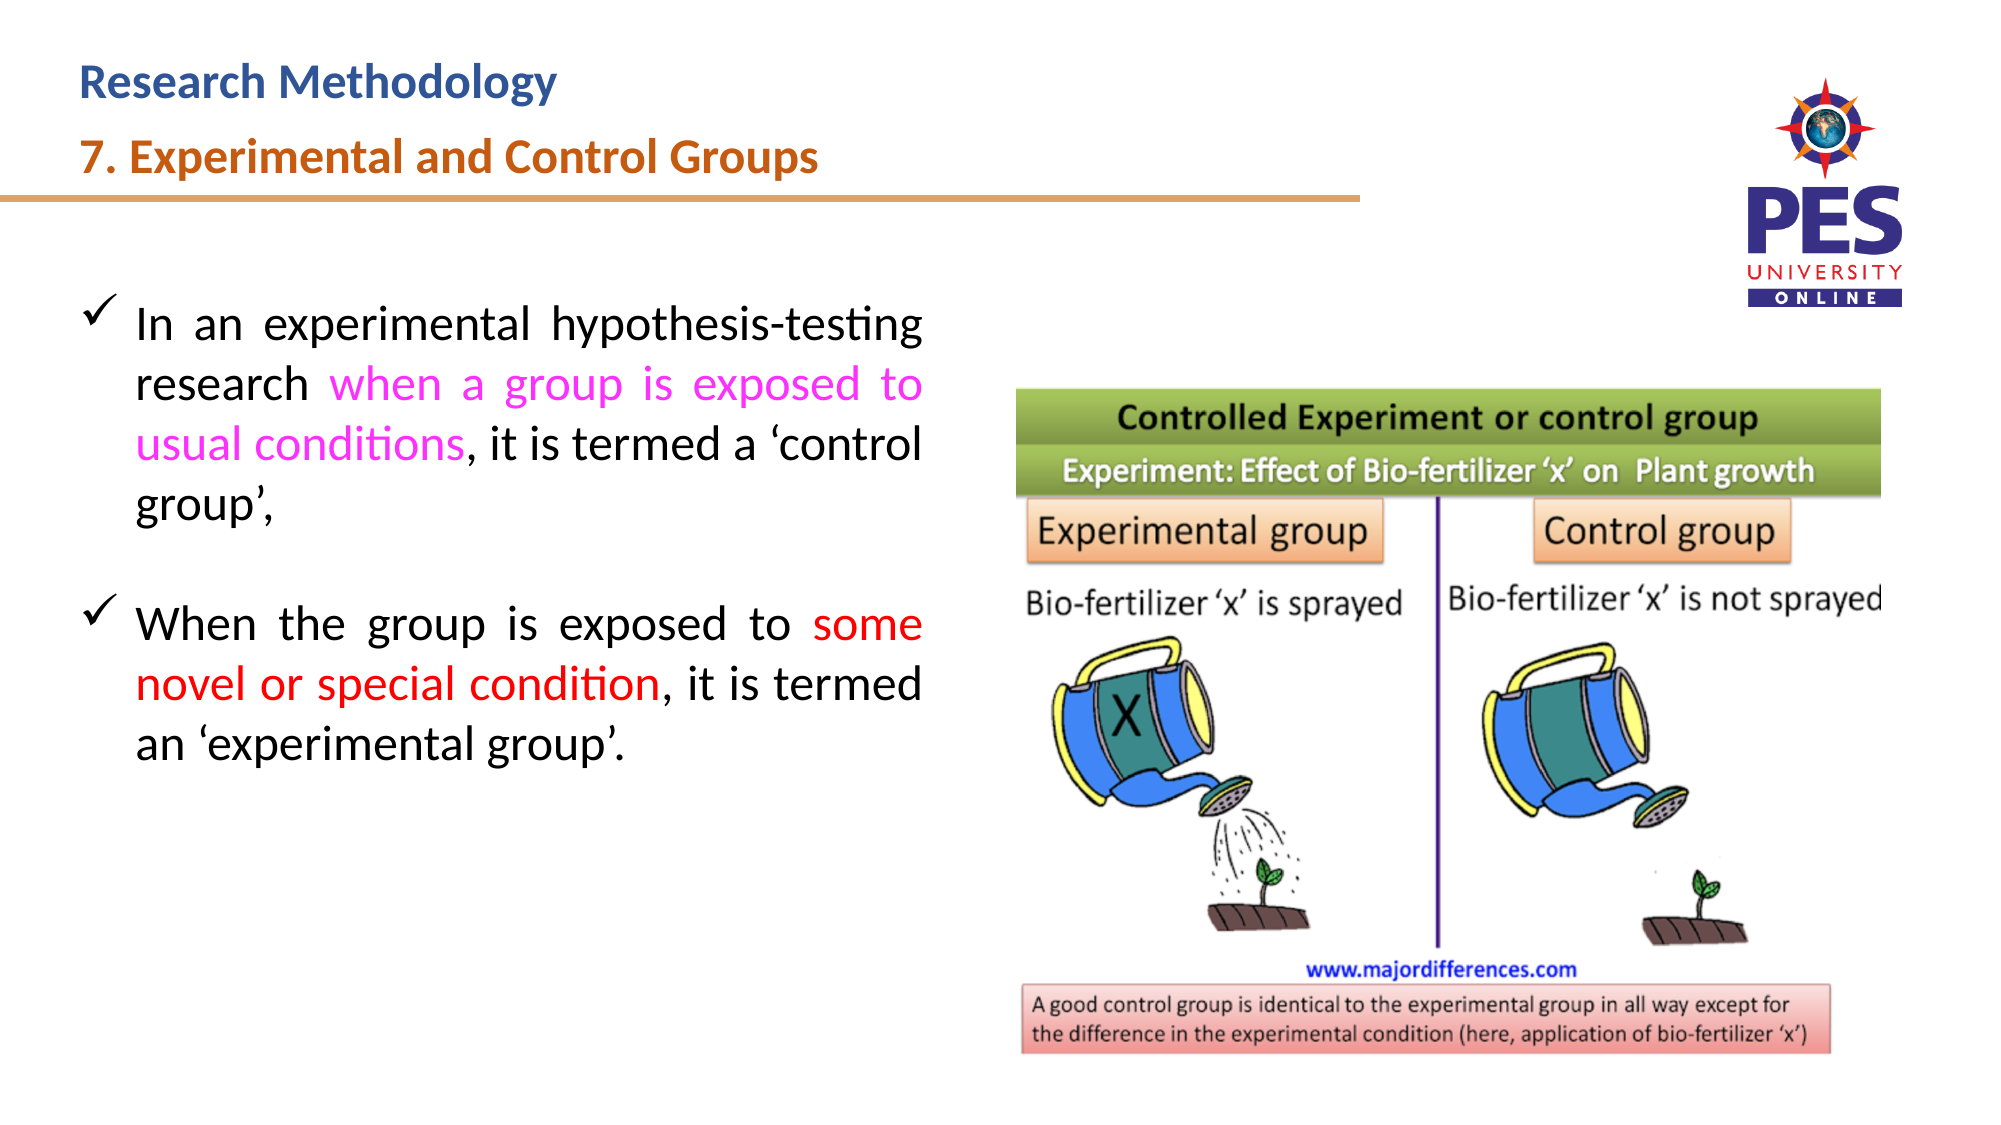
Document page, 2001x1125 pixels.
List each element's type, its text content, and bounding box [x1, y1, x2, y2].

picture [974, 387, 1902, 1067]
text_box In an experimental hypothesis-testing research when a group is exposed to usual conditions, it is termed a ‘control group’, When the group is exposed to some novel or special condition, it is termed an ‘experimental group’. [64, 282, 939, 778]
text_box 7. Experimental and Control Groups [64, 116, 1377, 191]
text_box Research Methodology [64, 41, 1295, 117]
picture [1748, 76, 1902, 307]
